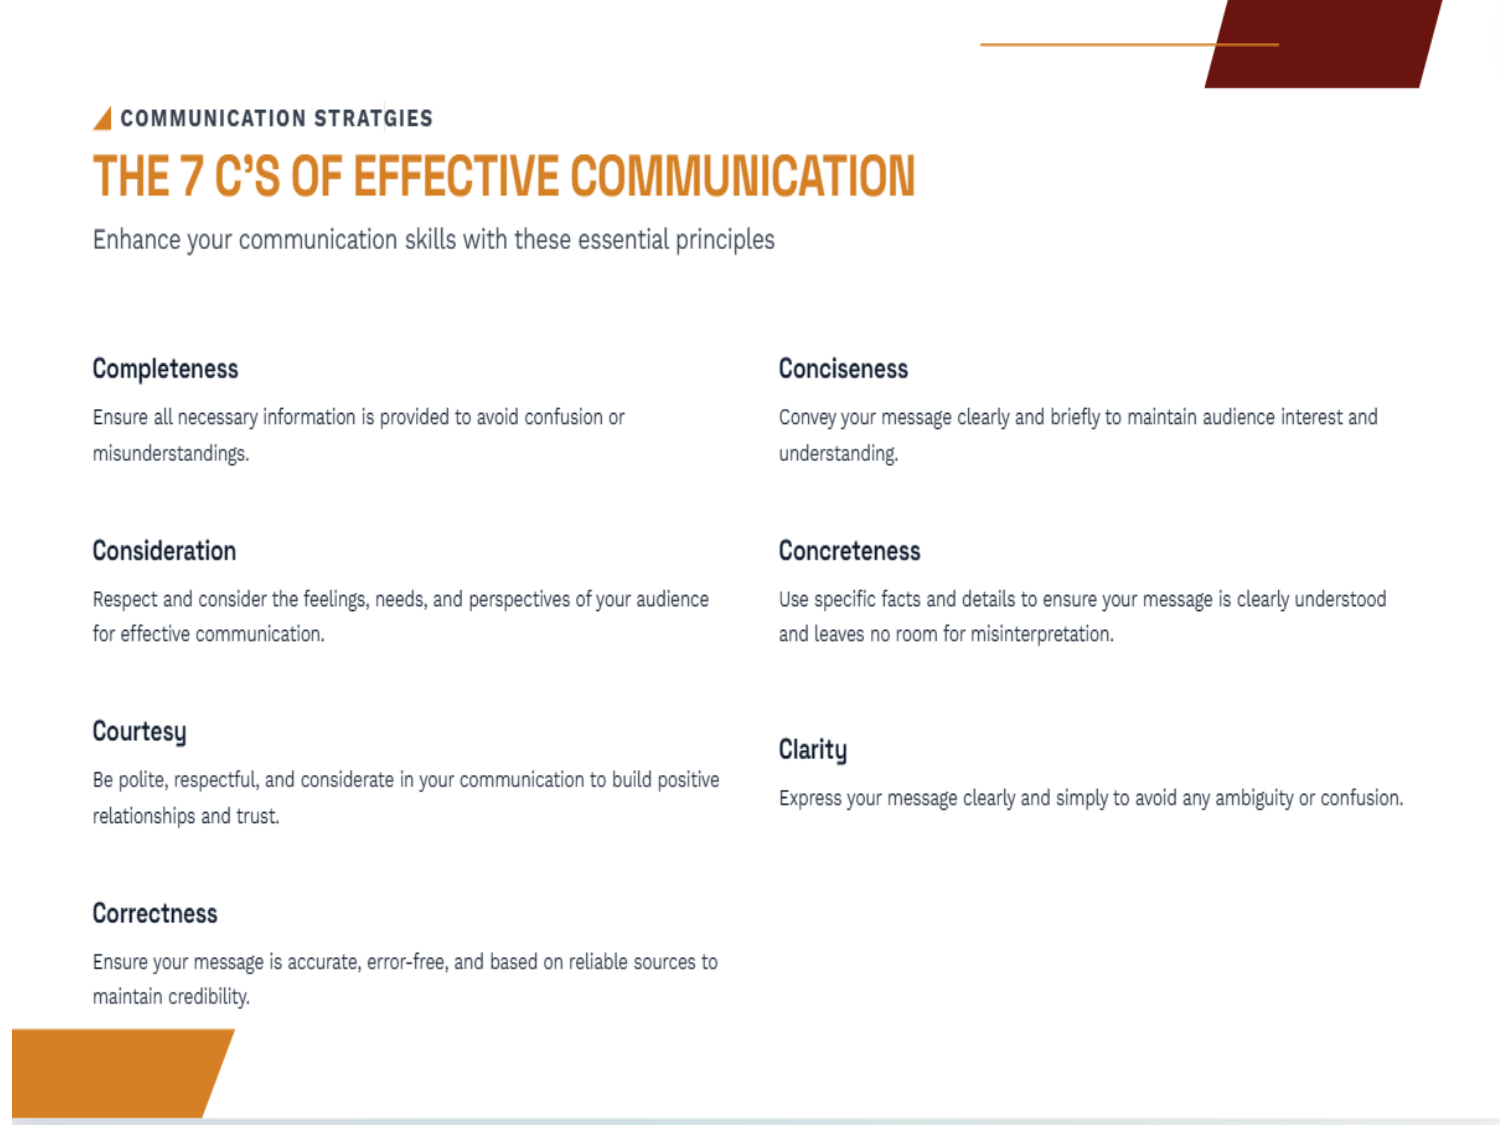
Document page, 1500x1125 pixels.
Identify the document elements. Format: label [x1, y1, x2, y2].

list [12, 0, 1500, 1125]
